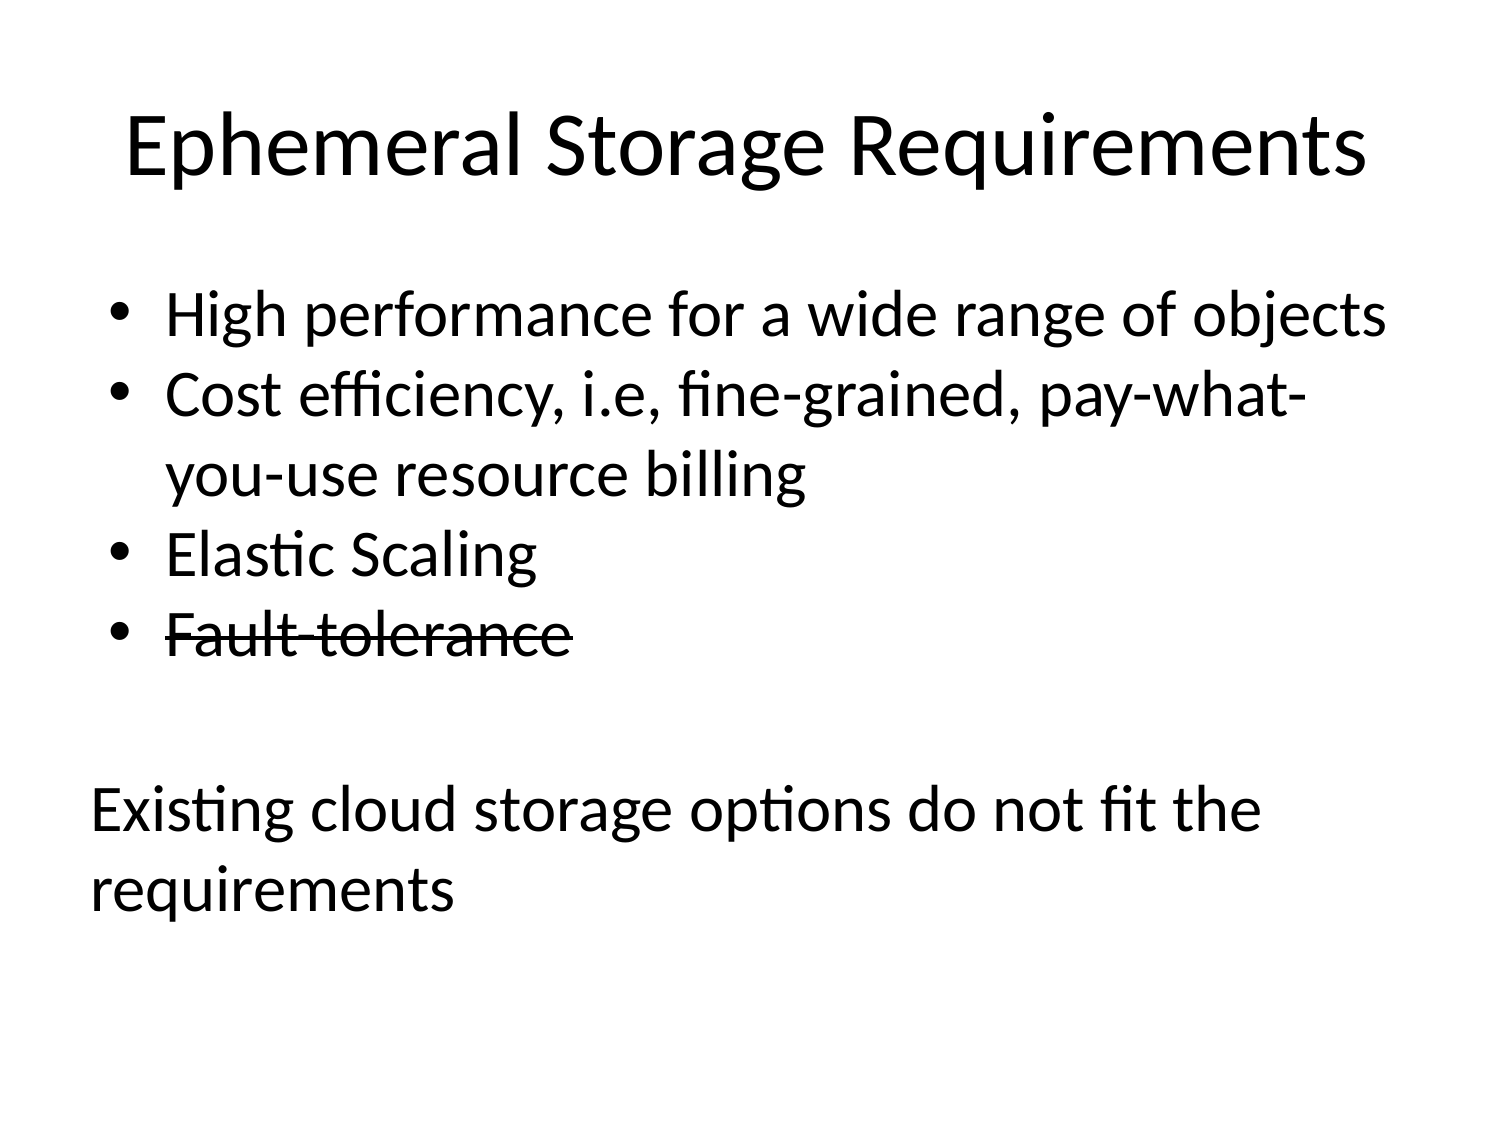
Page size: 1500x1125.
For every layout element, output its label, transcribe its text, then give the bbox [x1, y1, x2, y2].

title Ephemeral Storage Requirements [0, 45, 1500, 233]
list High performance for a wide range of objects Cost efficiency, i.e, fine-grained, pay-what-you-use resource billing Elastic Scaling Fault-tolerance Existing cloud storage options do not fit the requirements [75, 262, 1425, 1005]
